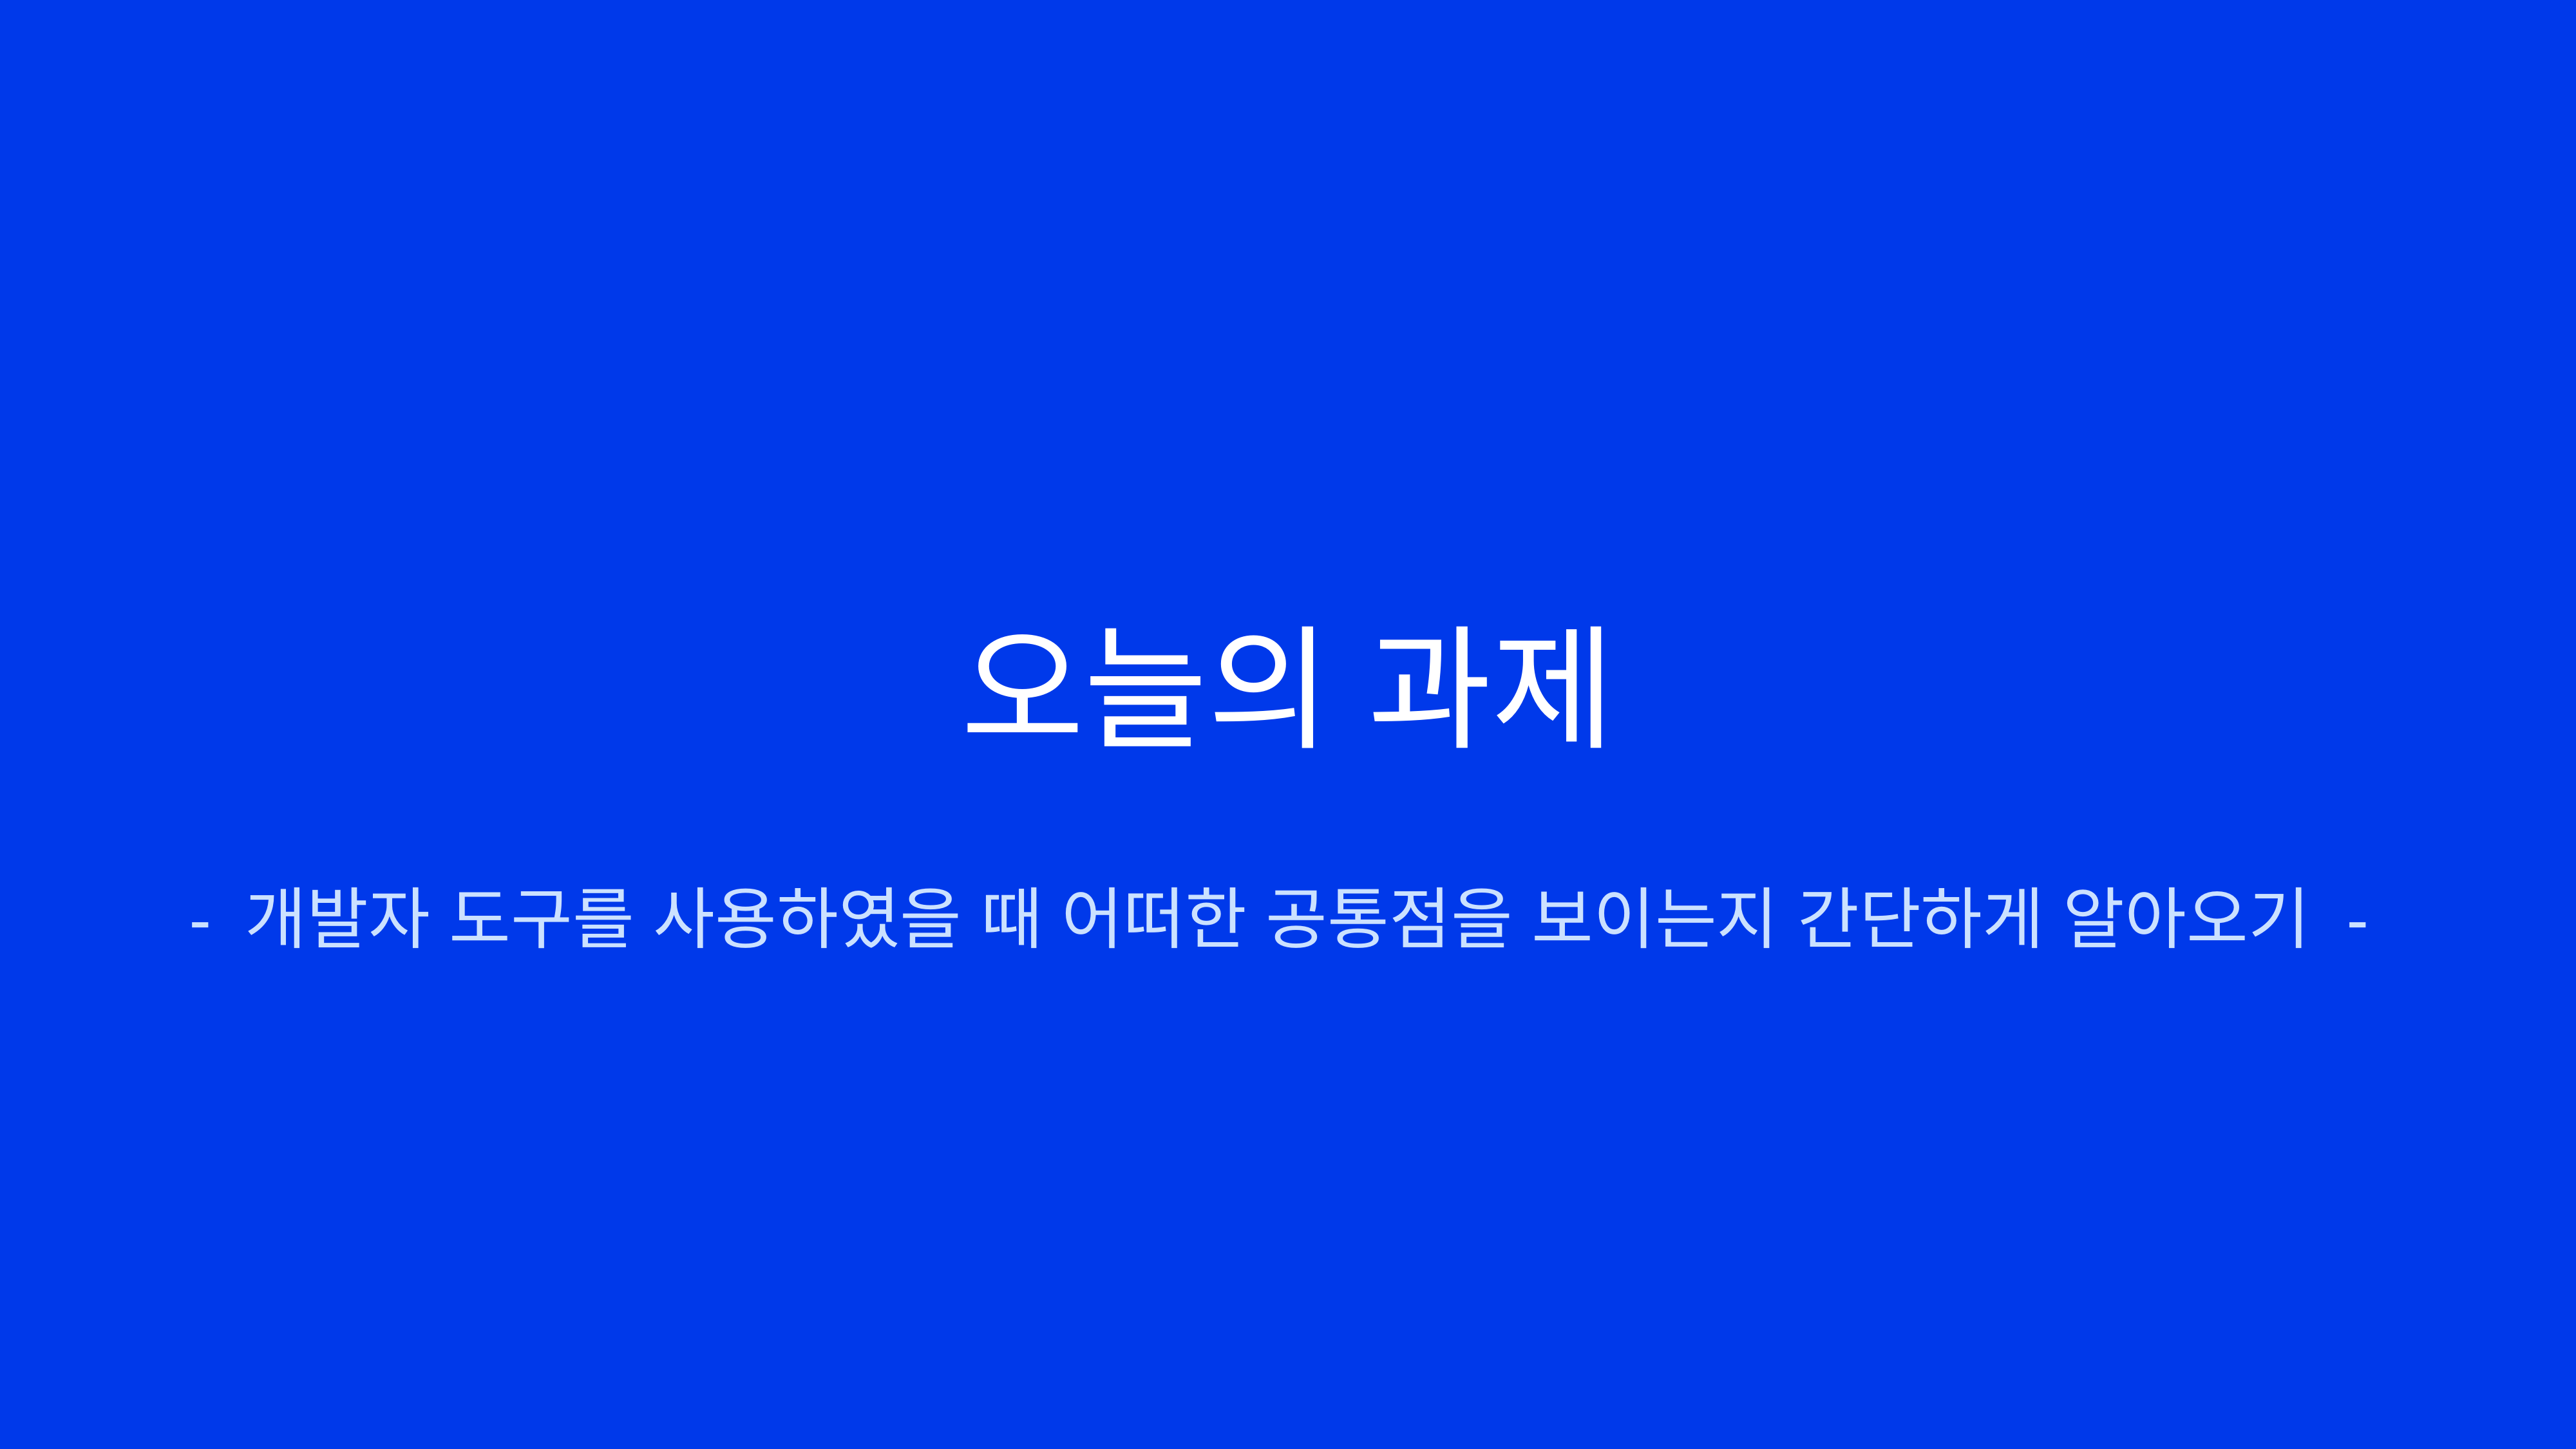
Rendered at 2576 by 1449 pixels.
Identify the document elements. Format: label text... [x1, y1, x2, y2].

text_box - 개발자 도구를 사용하였을 때 어떠한 공통점을 보이는지 간단하게 알아오기 - [120, 855, 2456, 963]
text_box 오늘의 과제 [312, 598, 2264, 770]
